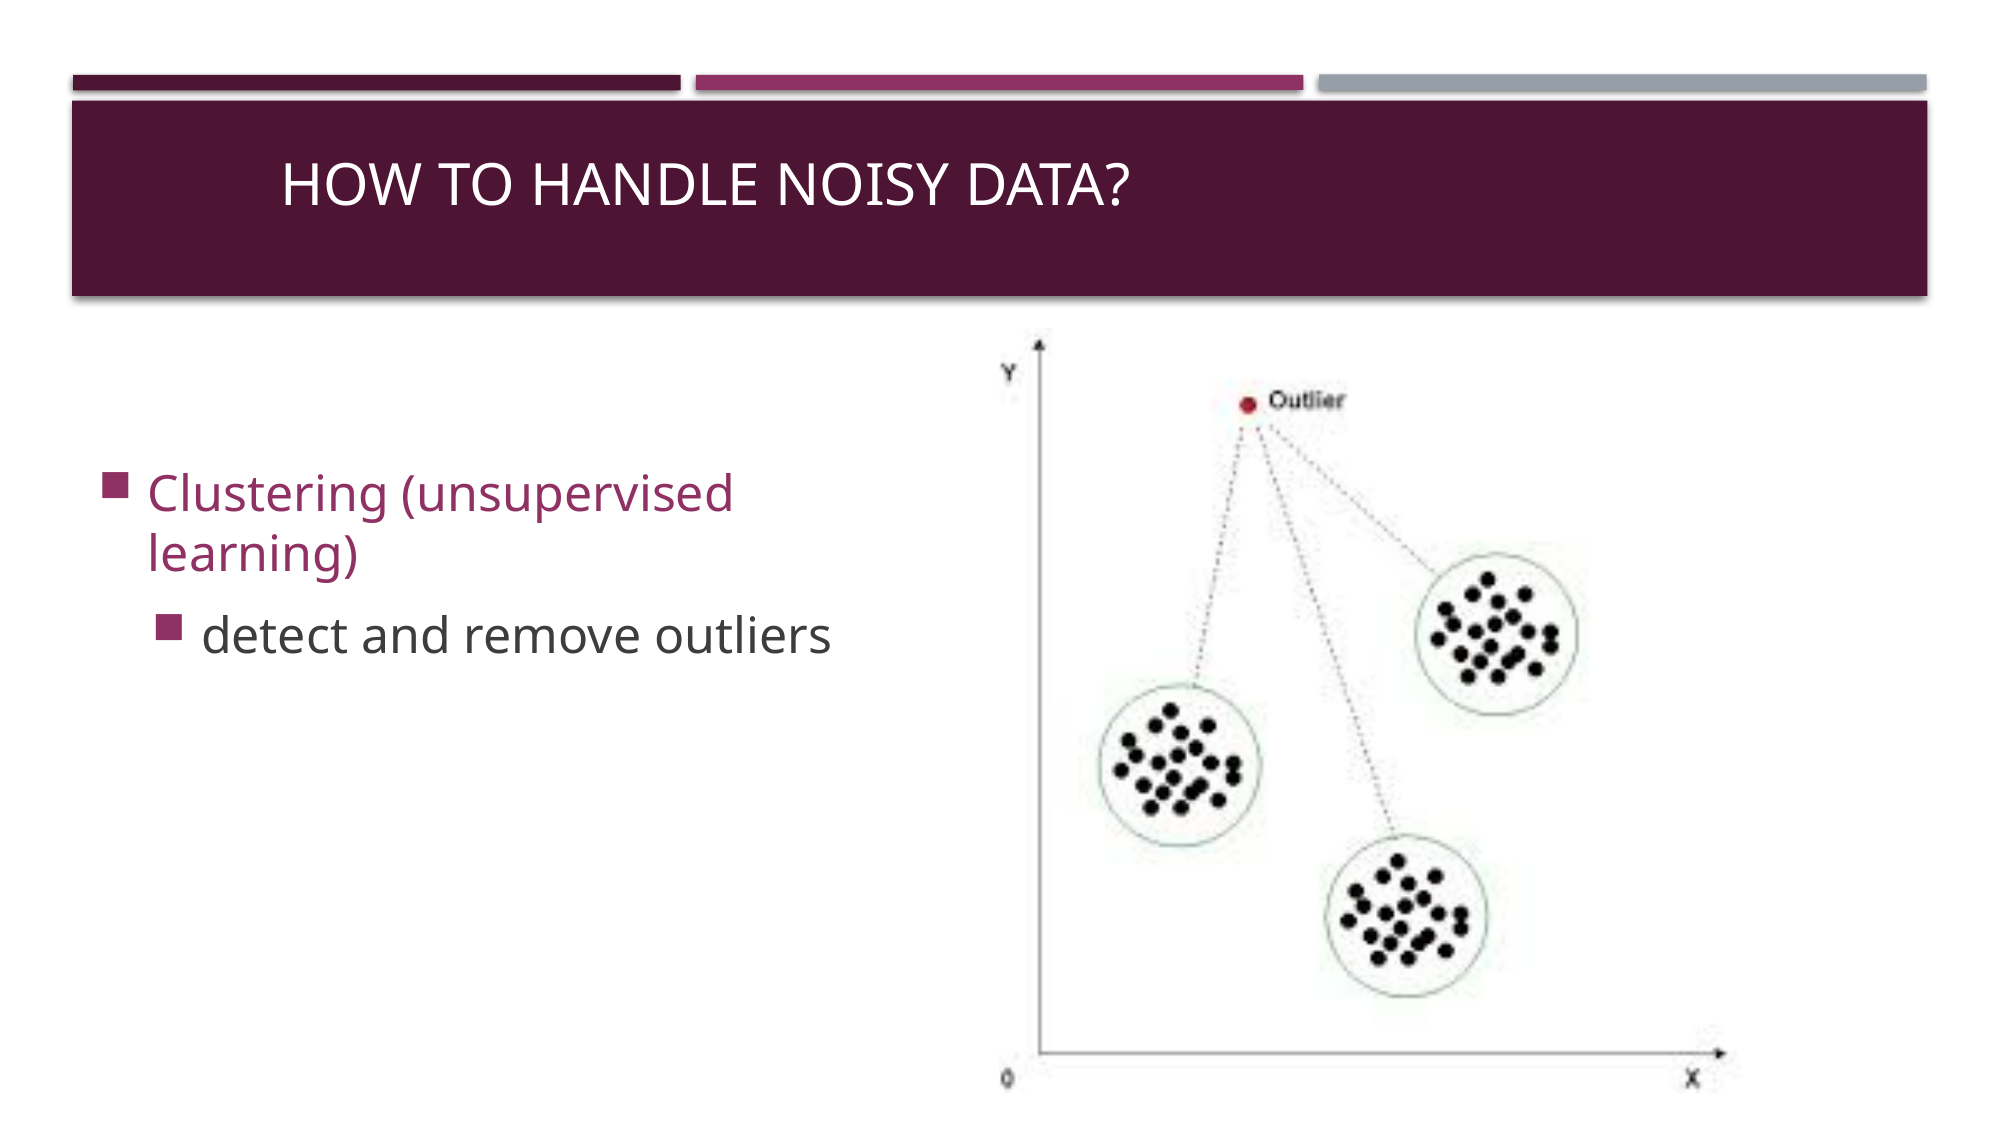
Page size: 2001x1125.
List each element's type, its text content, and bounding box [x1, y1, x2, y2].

title How to Handle Noisy Data? [265, 125, 1675, 225]
list Clustering (unsupervised learning) detect and remove outliers [82, 416, 974, 709]
picture [999, 328, 1741, 1094]
